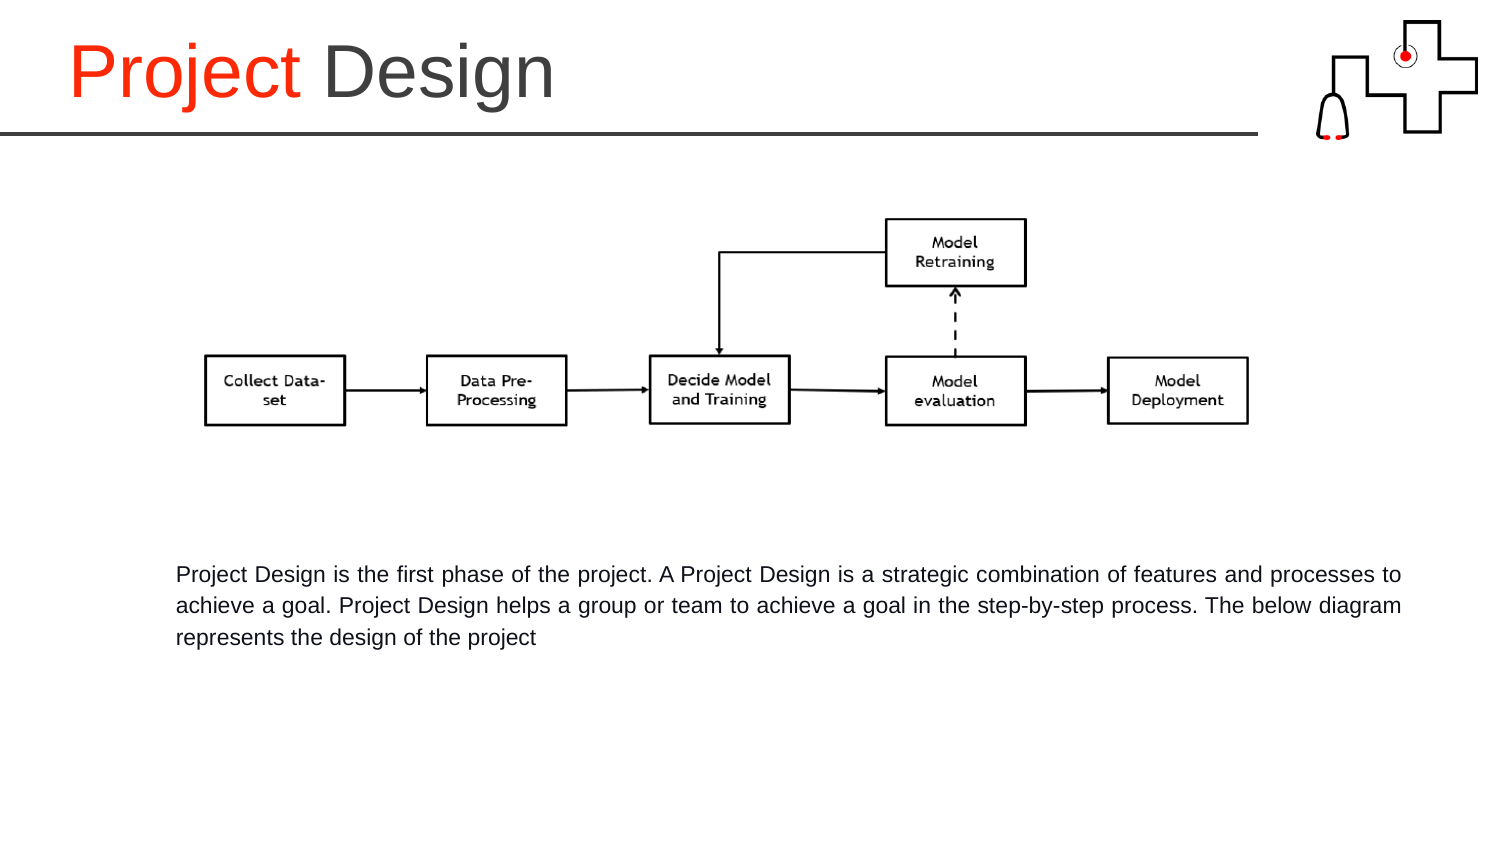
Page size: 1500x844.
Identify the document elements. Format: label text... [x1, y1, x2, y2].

picture [191, 216, 1269, 437]
text_box Project Design is the first phase of the project. A Project Design is a strategic combination of features and processes to achieve a goal. Project Design helps a group or team to achieve a goal in the step-by-step process. The below diagram represents the design of the project [160, 547, 1418, 658]
list Project Design [53, 20, 1258, 115]
picture [1316, 20, 1478, 140]
